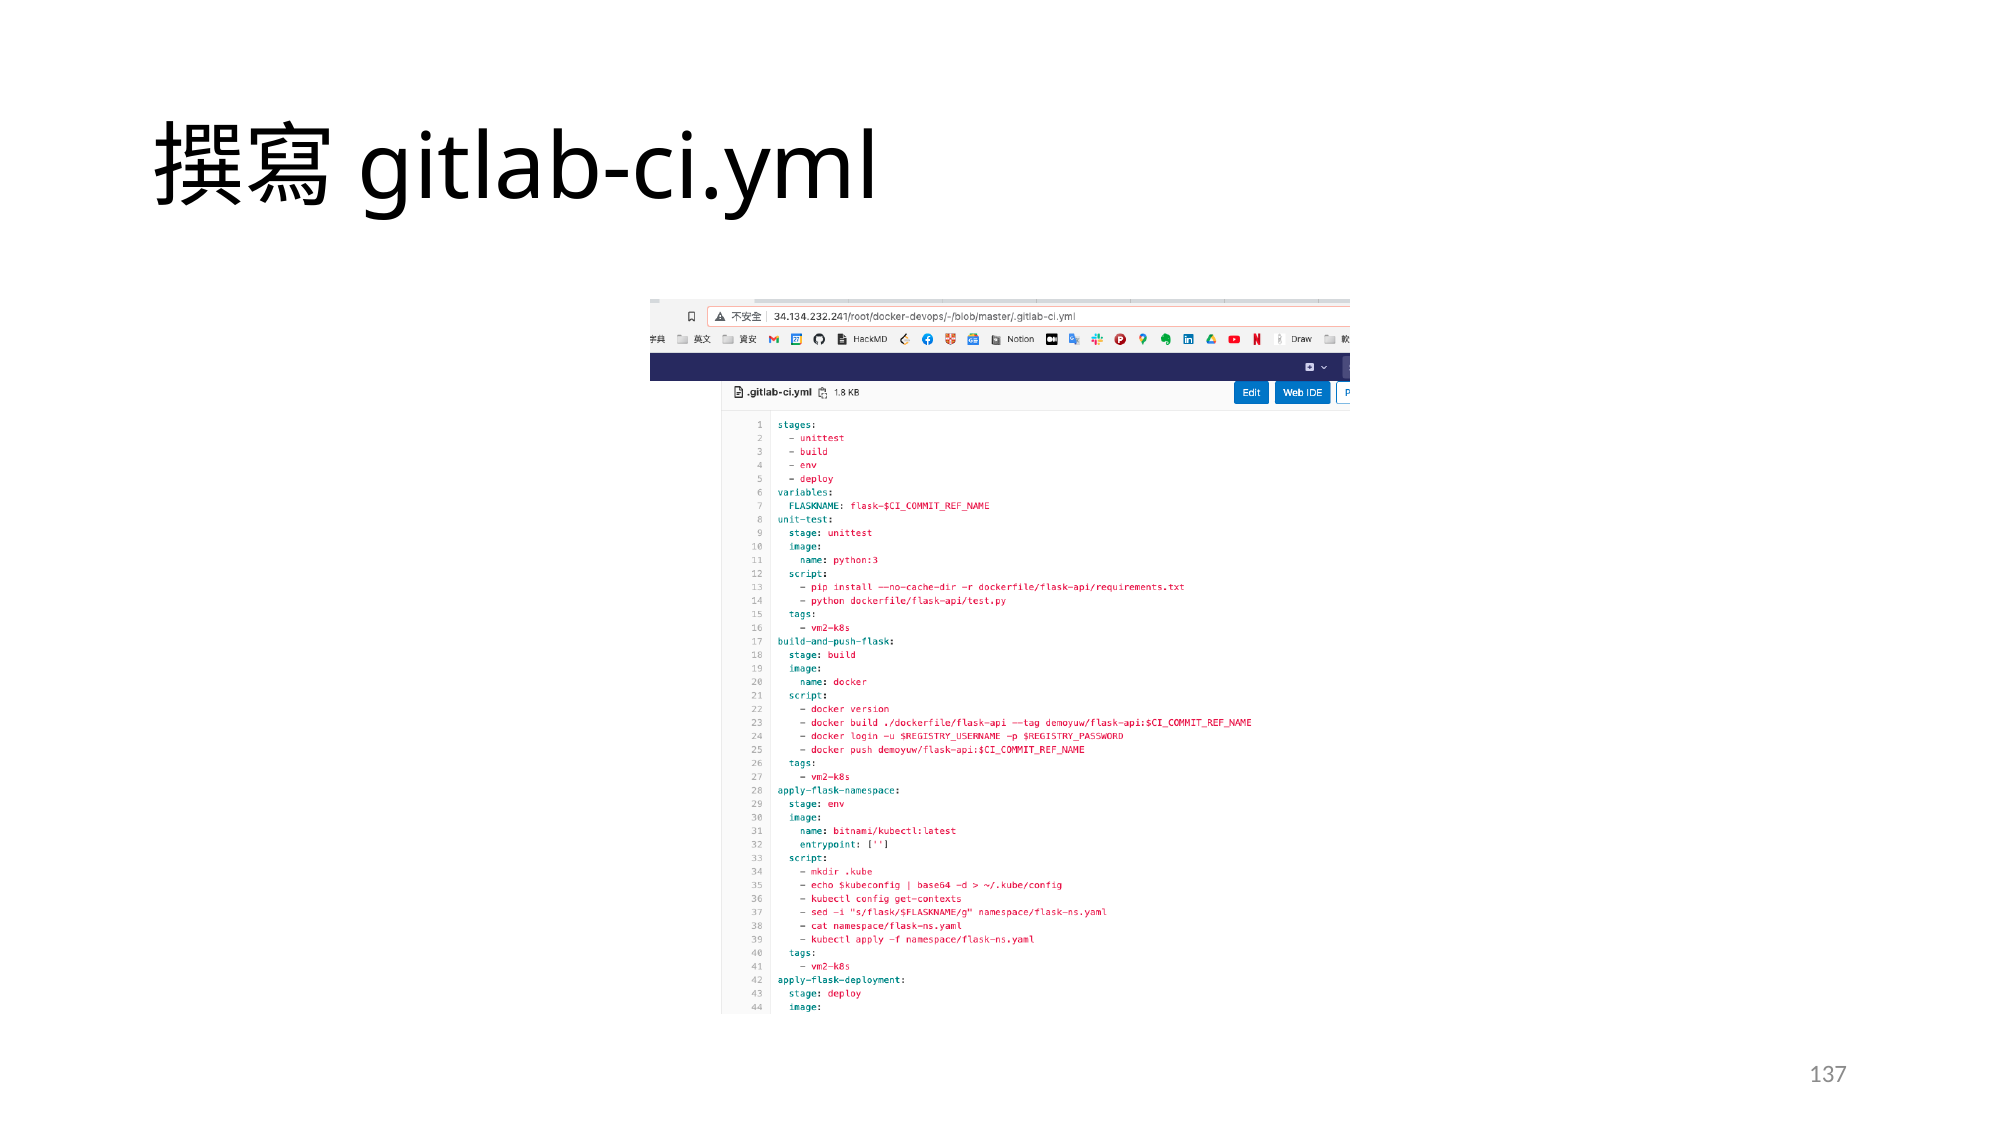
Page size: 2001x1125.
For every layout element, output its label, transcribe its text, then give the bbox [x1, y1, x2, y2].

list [650, 299, 1350, 1014]
title 撰寫gitlab-ci.yml [137, 59, 1863, 278]
slide_number 137 [1412, 1042, 1863, 1103]
